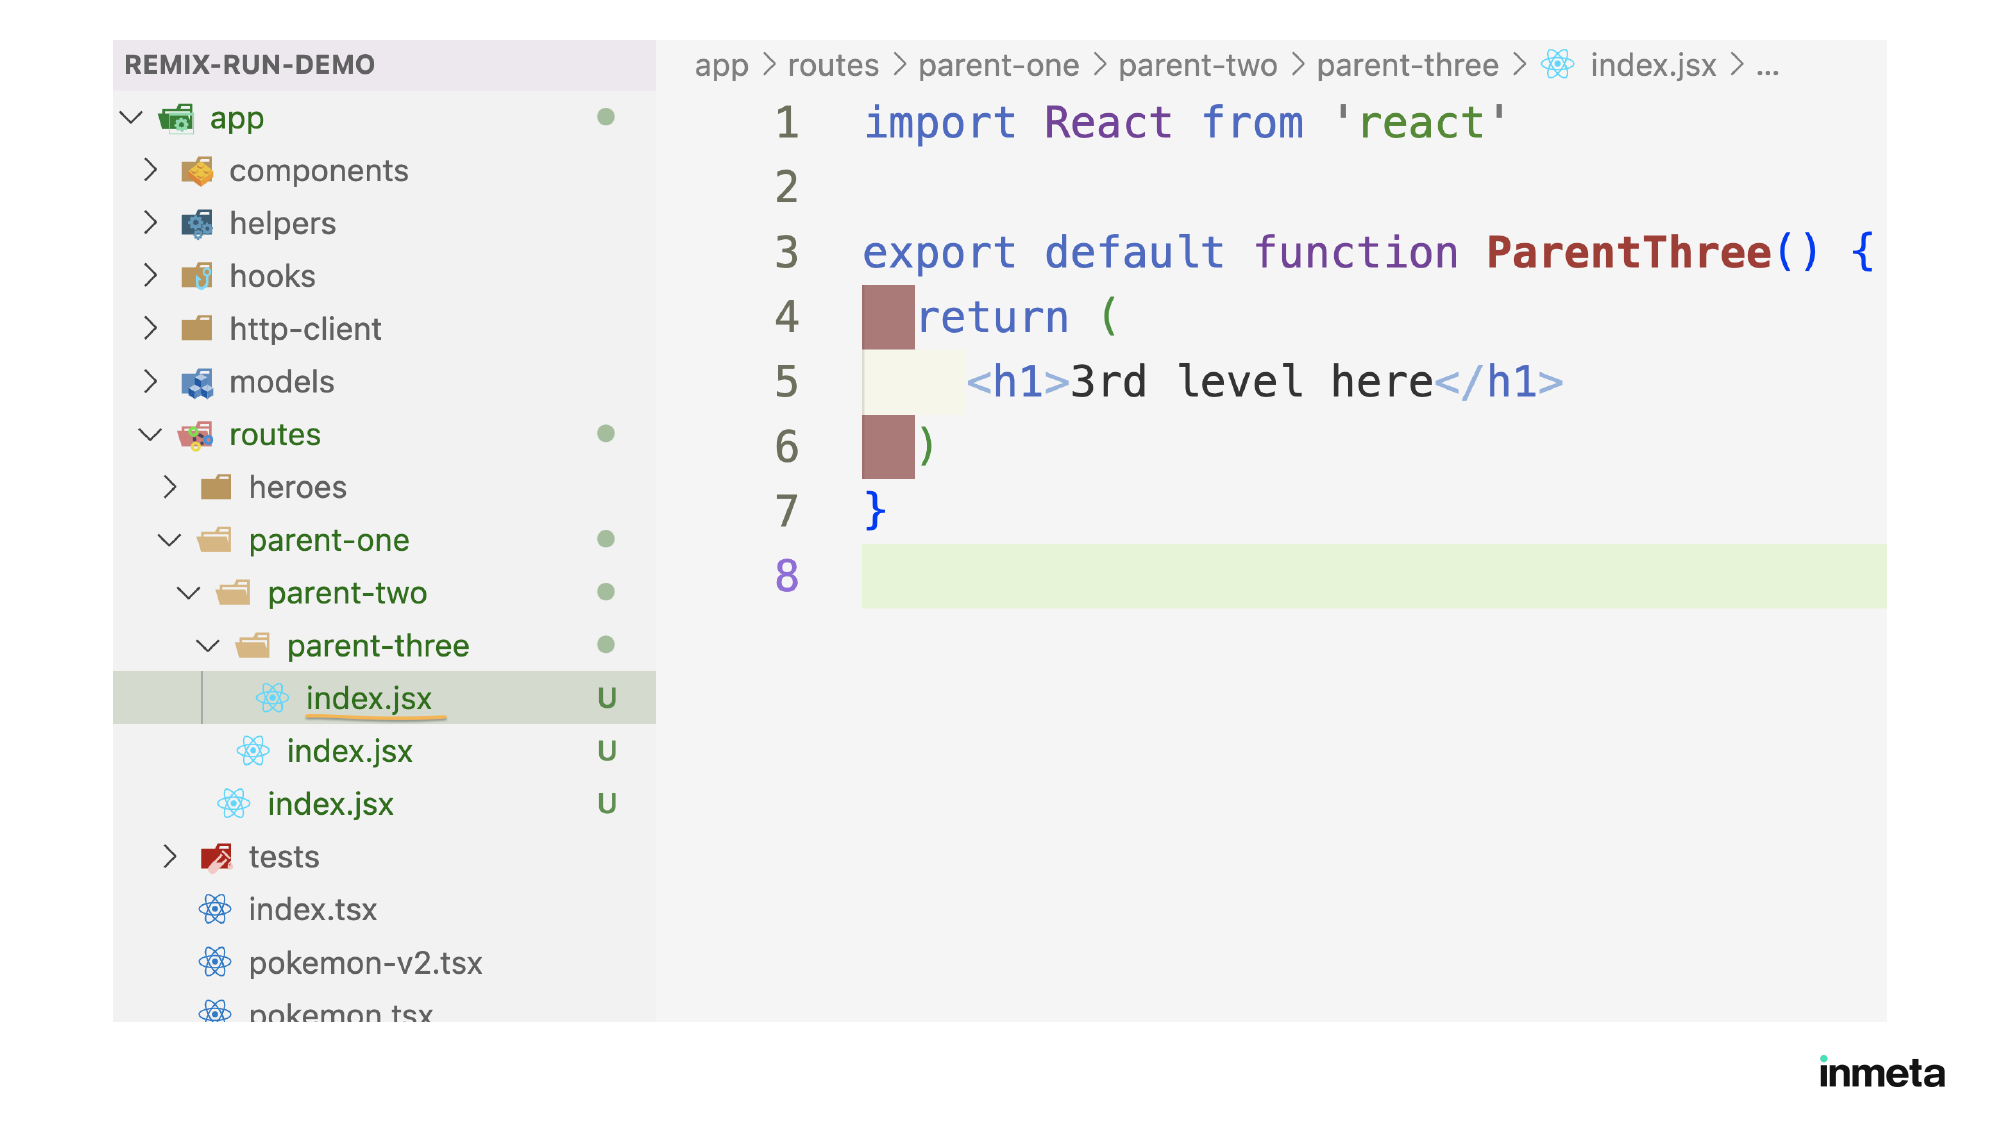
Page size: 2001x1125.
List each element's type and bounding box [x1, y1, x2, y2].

picture [113, 40, 1887, 1022]
picture [1820, 1055, 1945, 1087]
